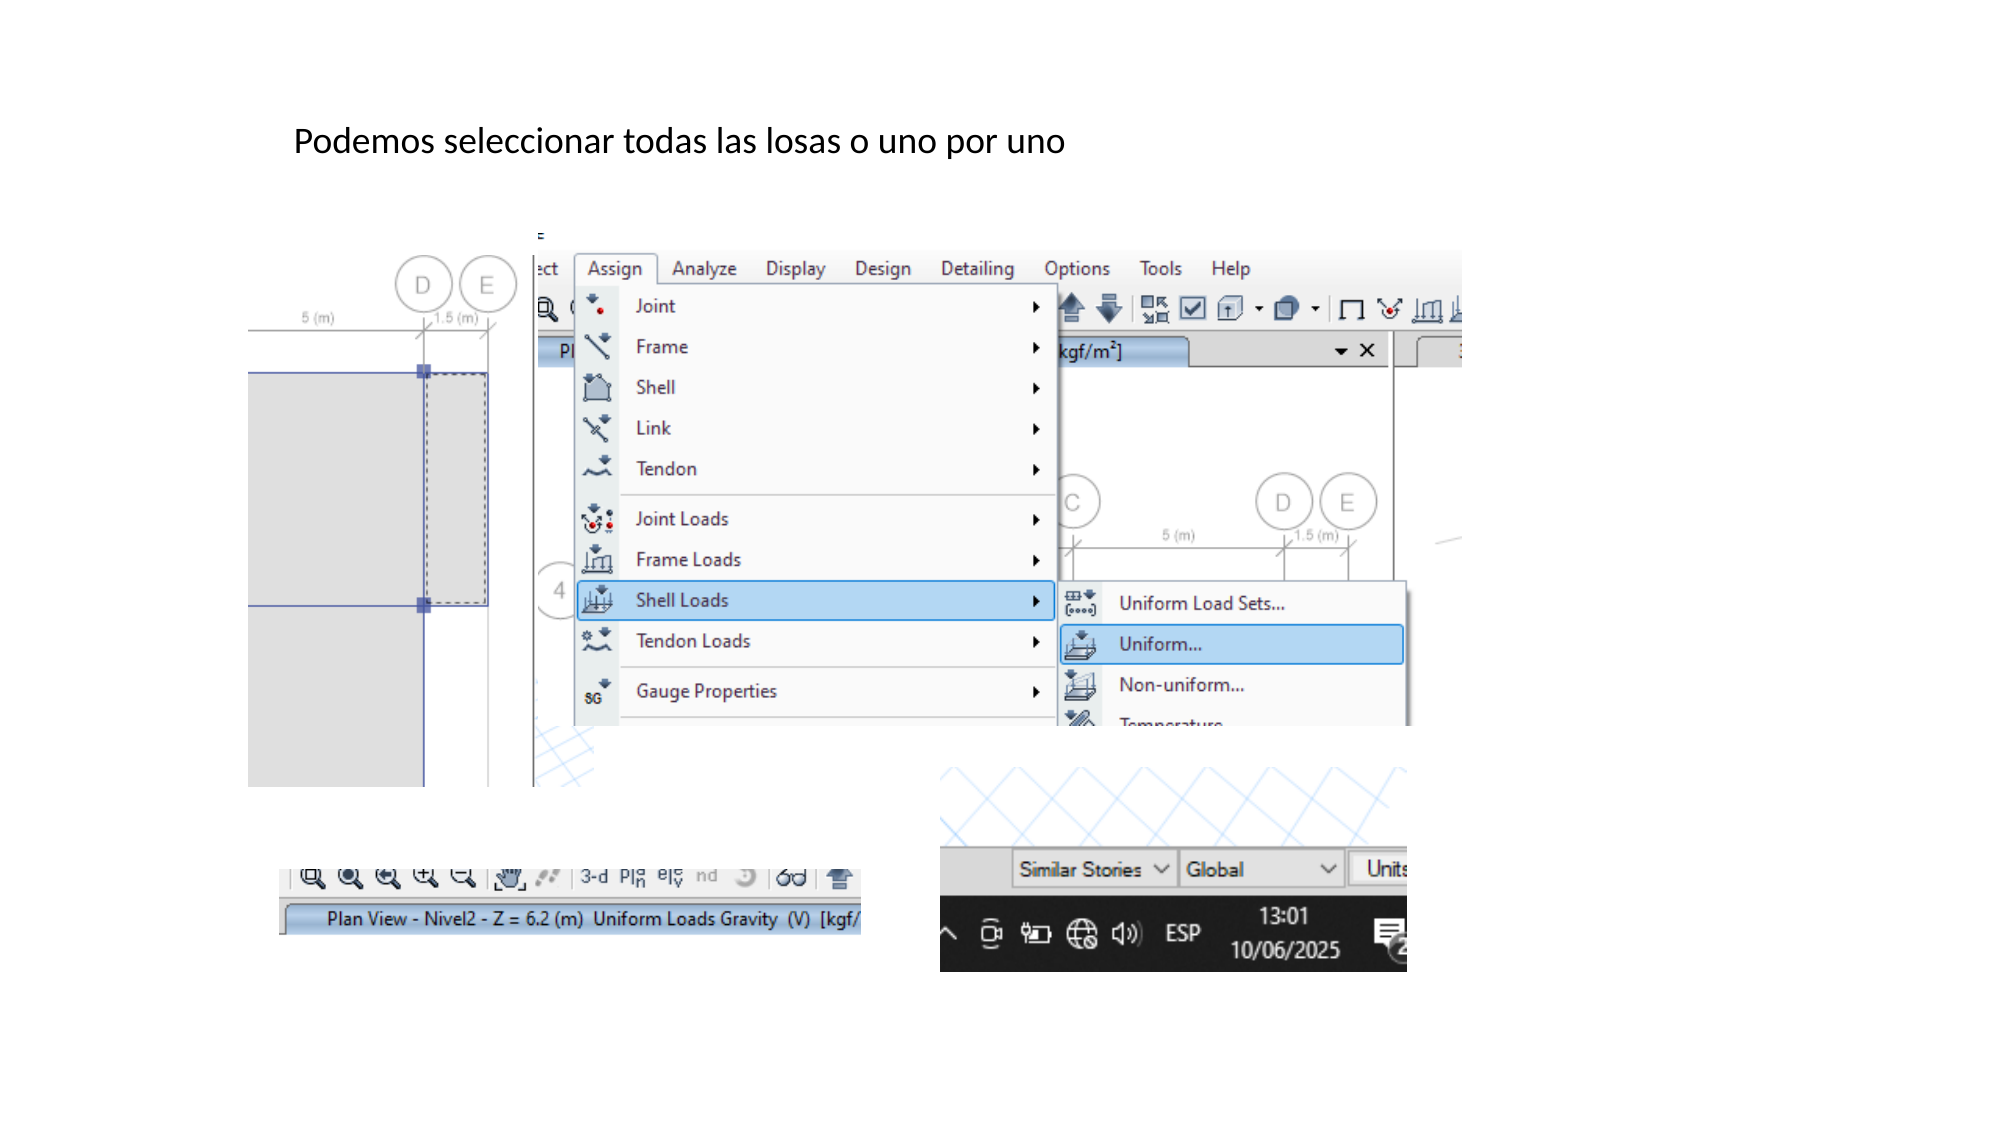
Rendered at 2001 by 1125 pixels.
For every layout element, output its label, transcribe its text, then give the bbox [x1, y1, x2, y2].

text_box Podemos seleccionar todas las losas o uno por uno [279, 108, 1212, 169]
picture [279, 869, 861, 1031]
picture [247, 233, 1462, 787]
picture [940, 767, 1407, 972]
